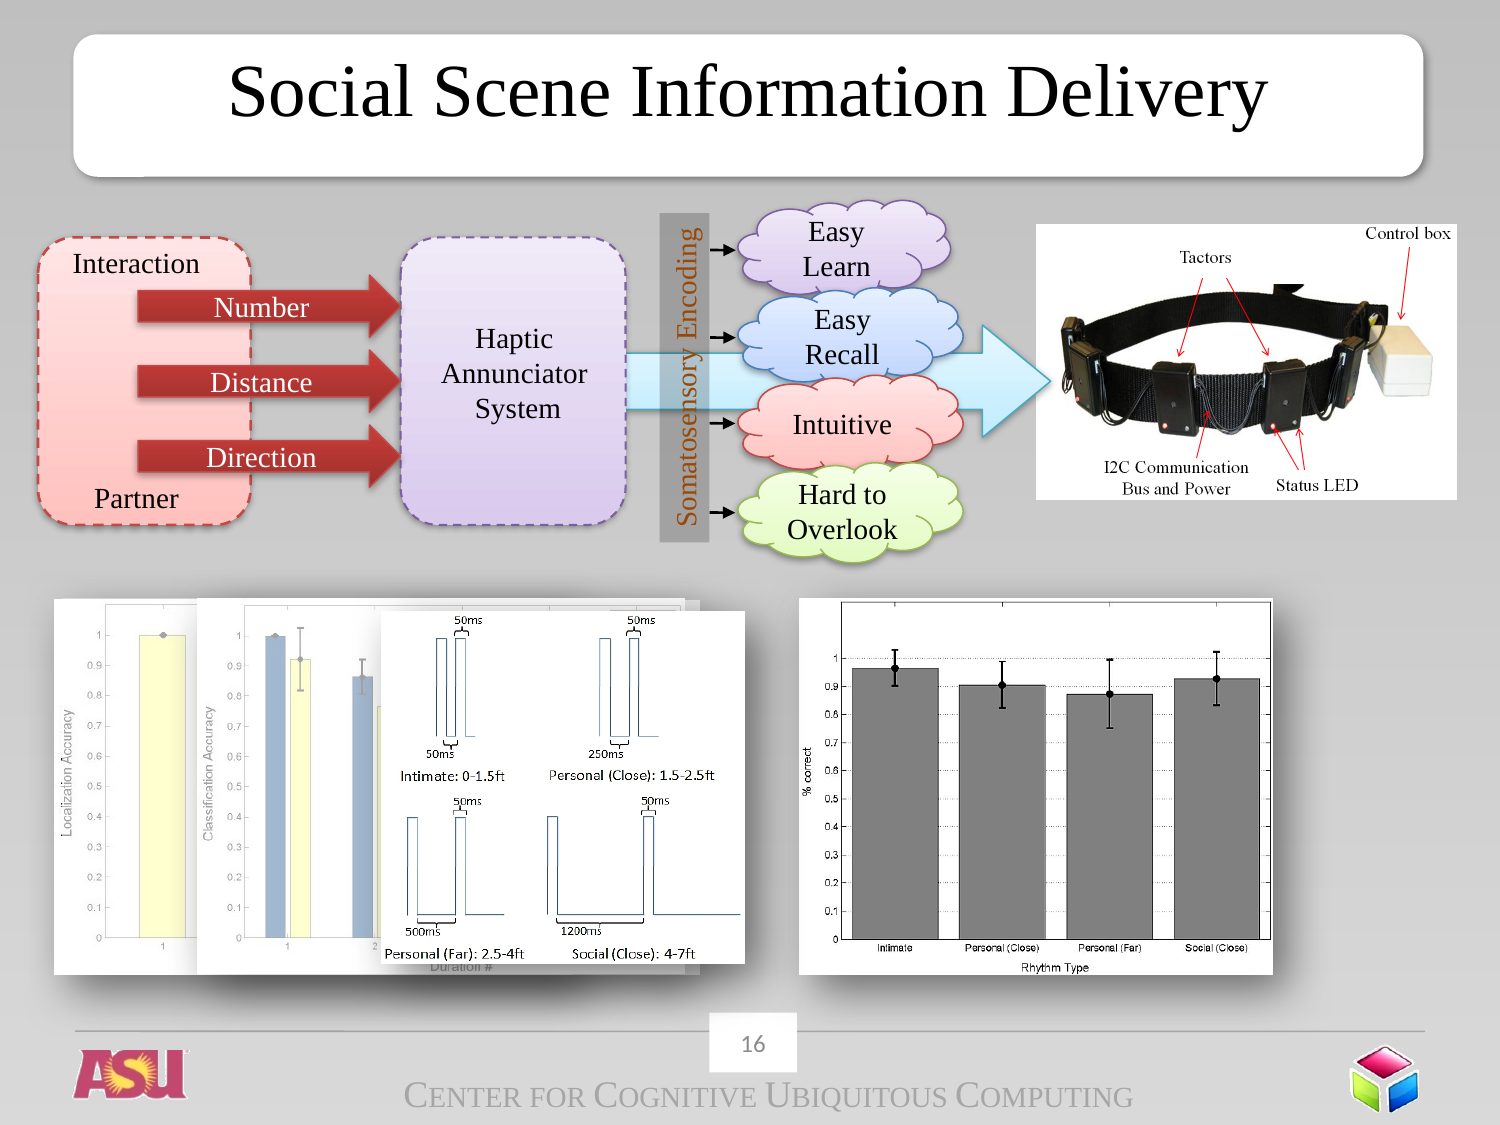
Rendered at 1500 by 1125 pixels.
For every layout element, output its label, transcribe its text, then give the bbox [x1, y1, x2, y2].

picture [799, 598, 1273, 976]
slide_number 16 [709, 1012, 797, 1073]
title Social Scene Information Delivery [73, 34, 1424, 177]
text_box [59, 1050, 200, 1100]
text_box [37, 199, 1457, 563]
picture [54, 598, 745, 976]
